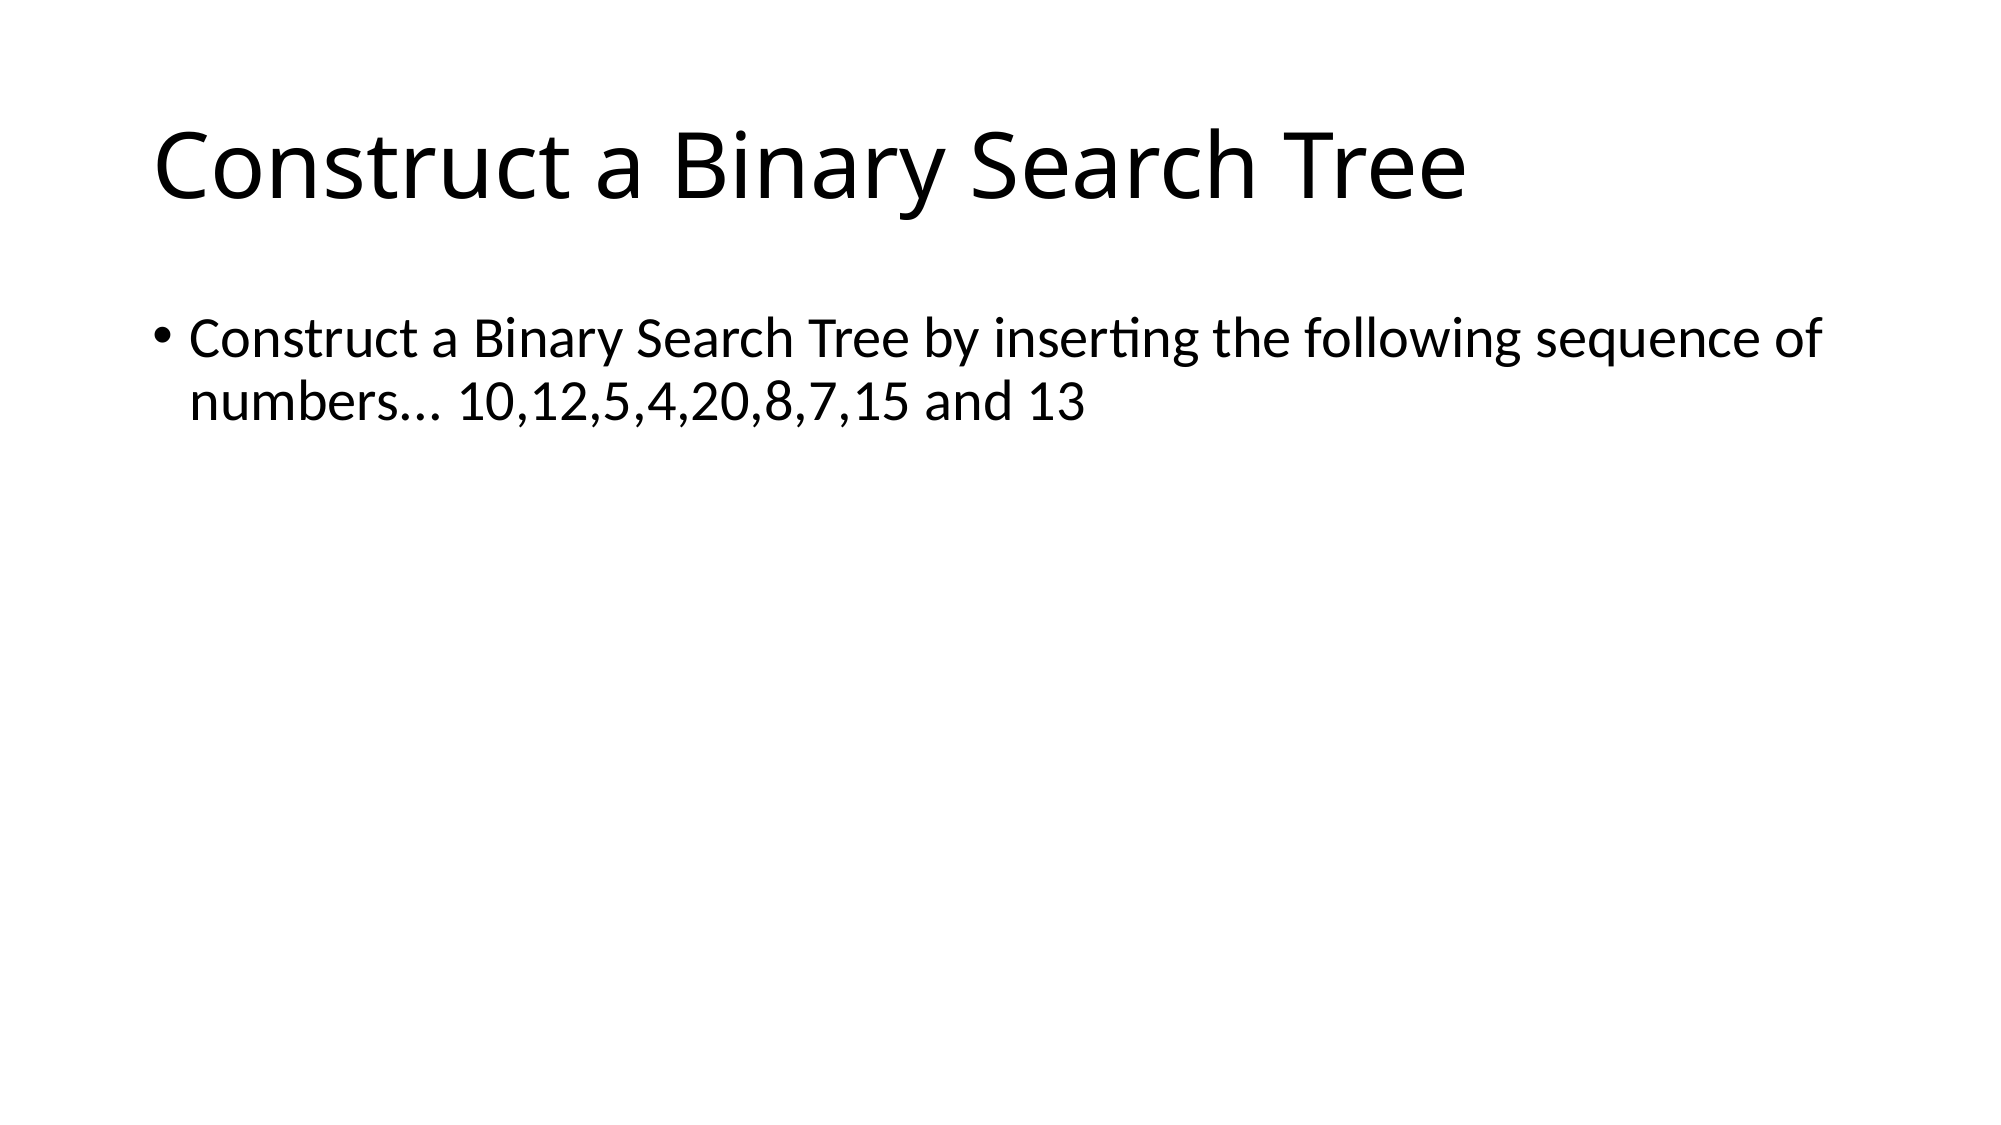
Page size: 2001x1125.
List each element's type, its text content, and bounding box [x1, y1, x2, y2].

title Construct a Binary Search Tree [137, 59, 1863, 278]
list Construct a Binary Search Tree by inserting the following sequence of numbers... 10,12,5,4,20,8,7,15 and 13 [137, 299, 1863, 1014]
